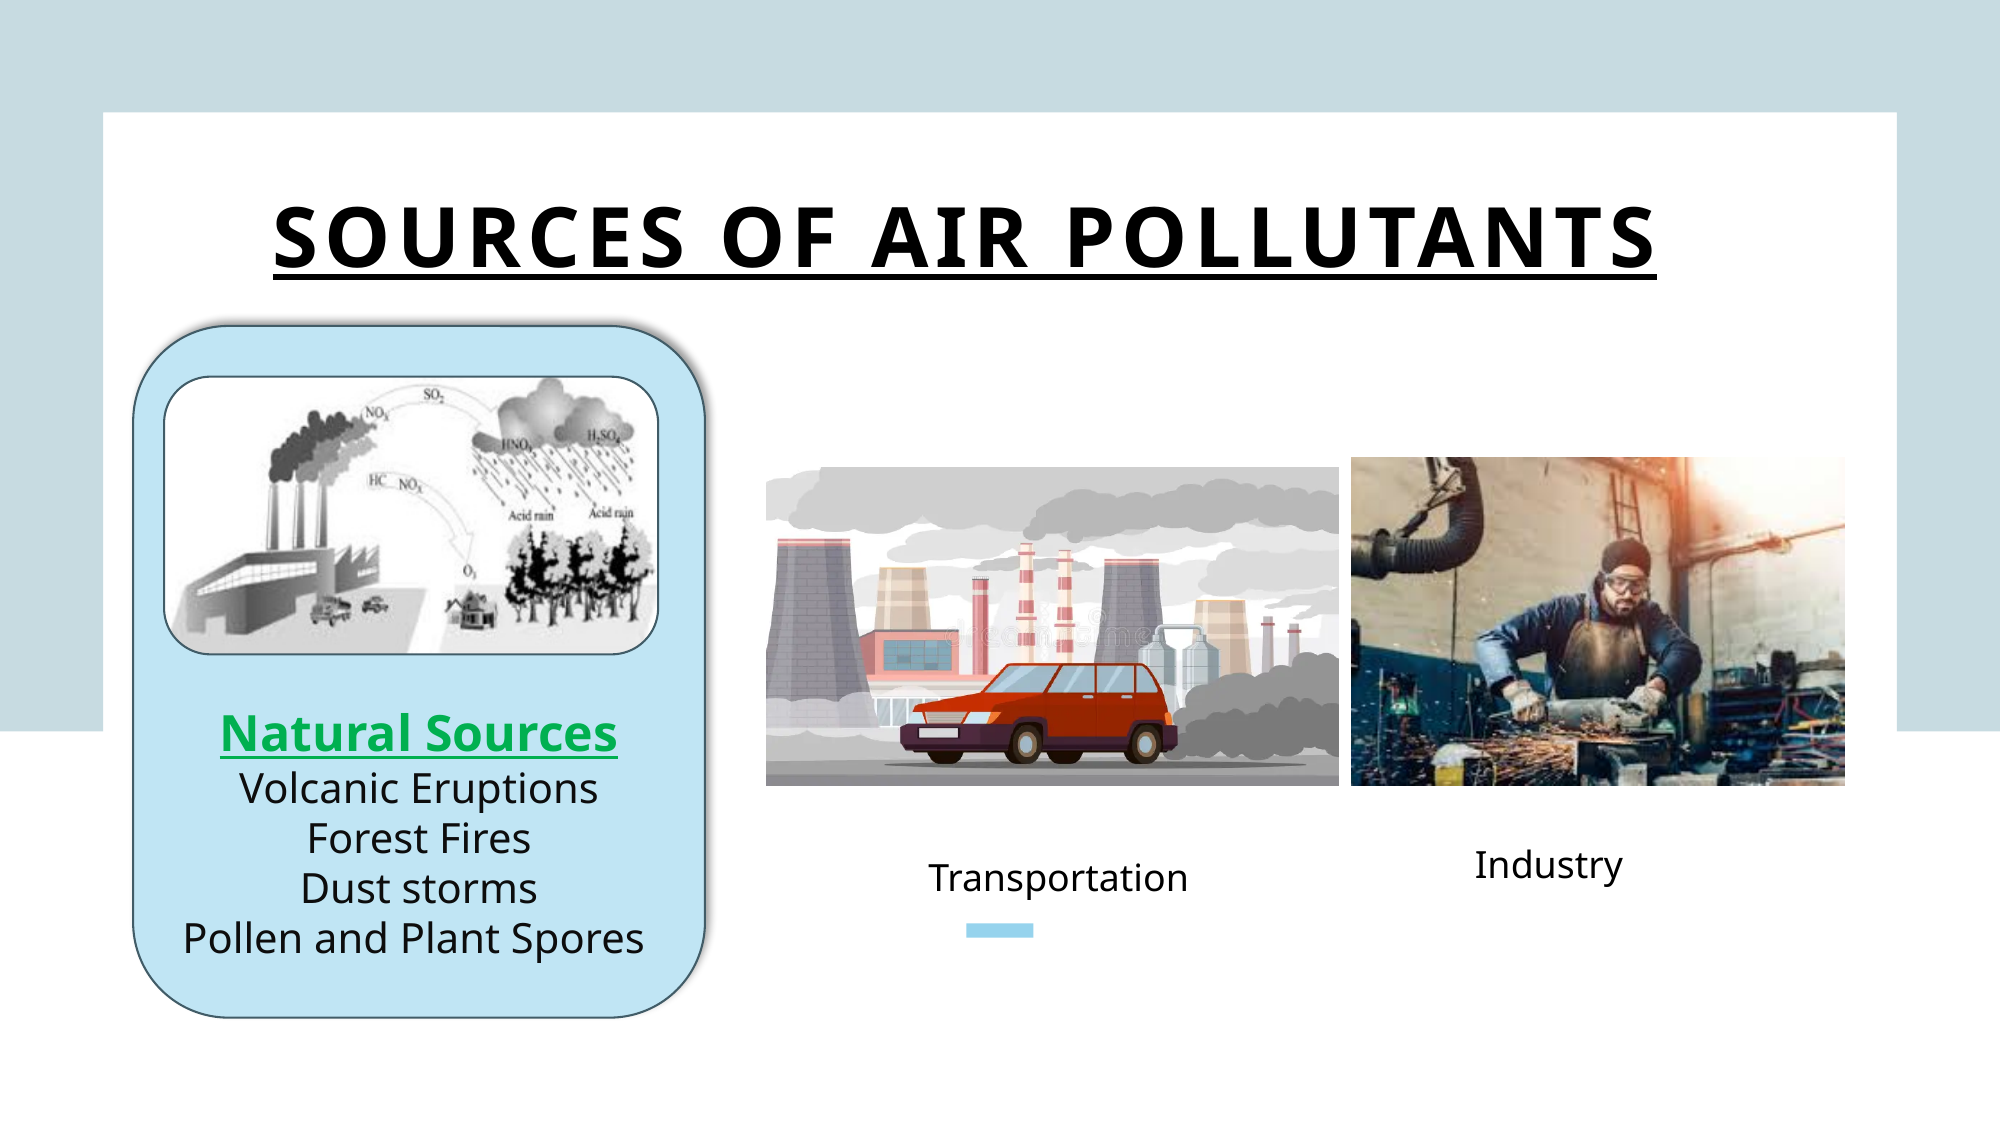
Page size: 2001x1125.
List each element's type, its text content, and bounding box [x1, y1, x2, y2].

text_box Natural Sources Volcanic Eruptions Forest Fires Dust storms Pollen and Plant Spores [132, 324, 706, 1019]
picture [766, 467, 1339, 786]
title Sources of Air Pollutants [171, 277, 1765, 326]
picture [1351, 457, 1845, 786]
text_box Industry [1460, 833, 1639, 894]
text_box Transportation [913, 846, 1205, 906]
text_box [194, 304, 728, 434]
text_box [163, 375, 660, 656]
subtitle [127, 326, 1875, 1101]
